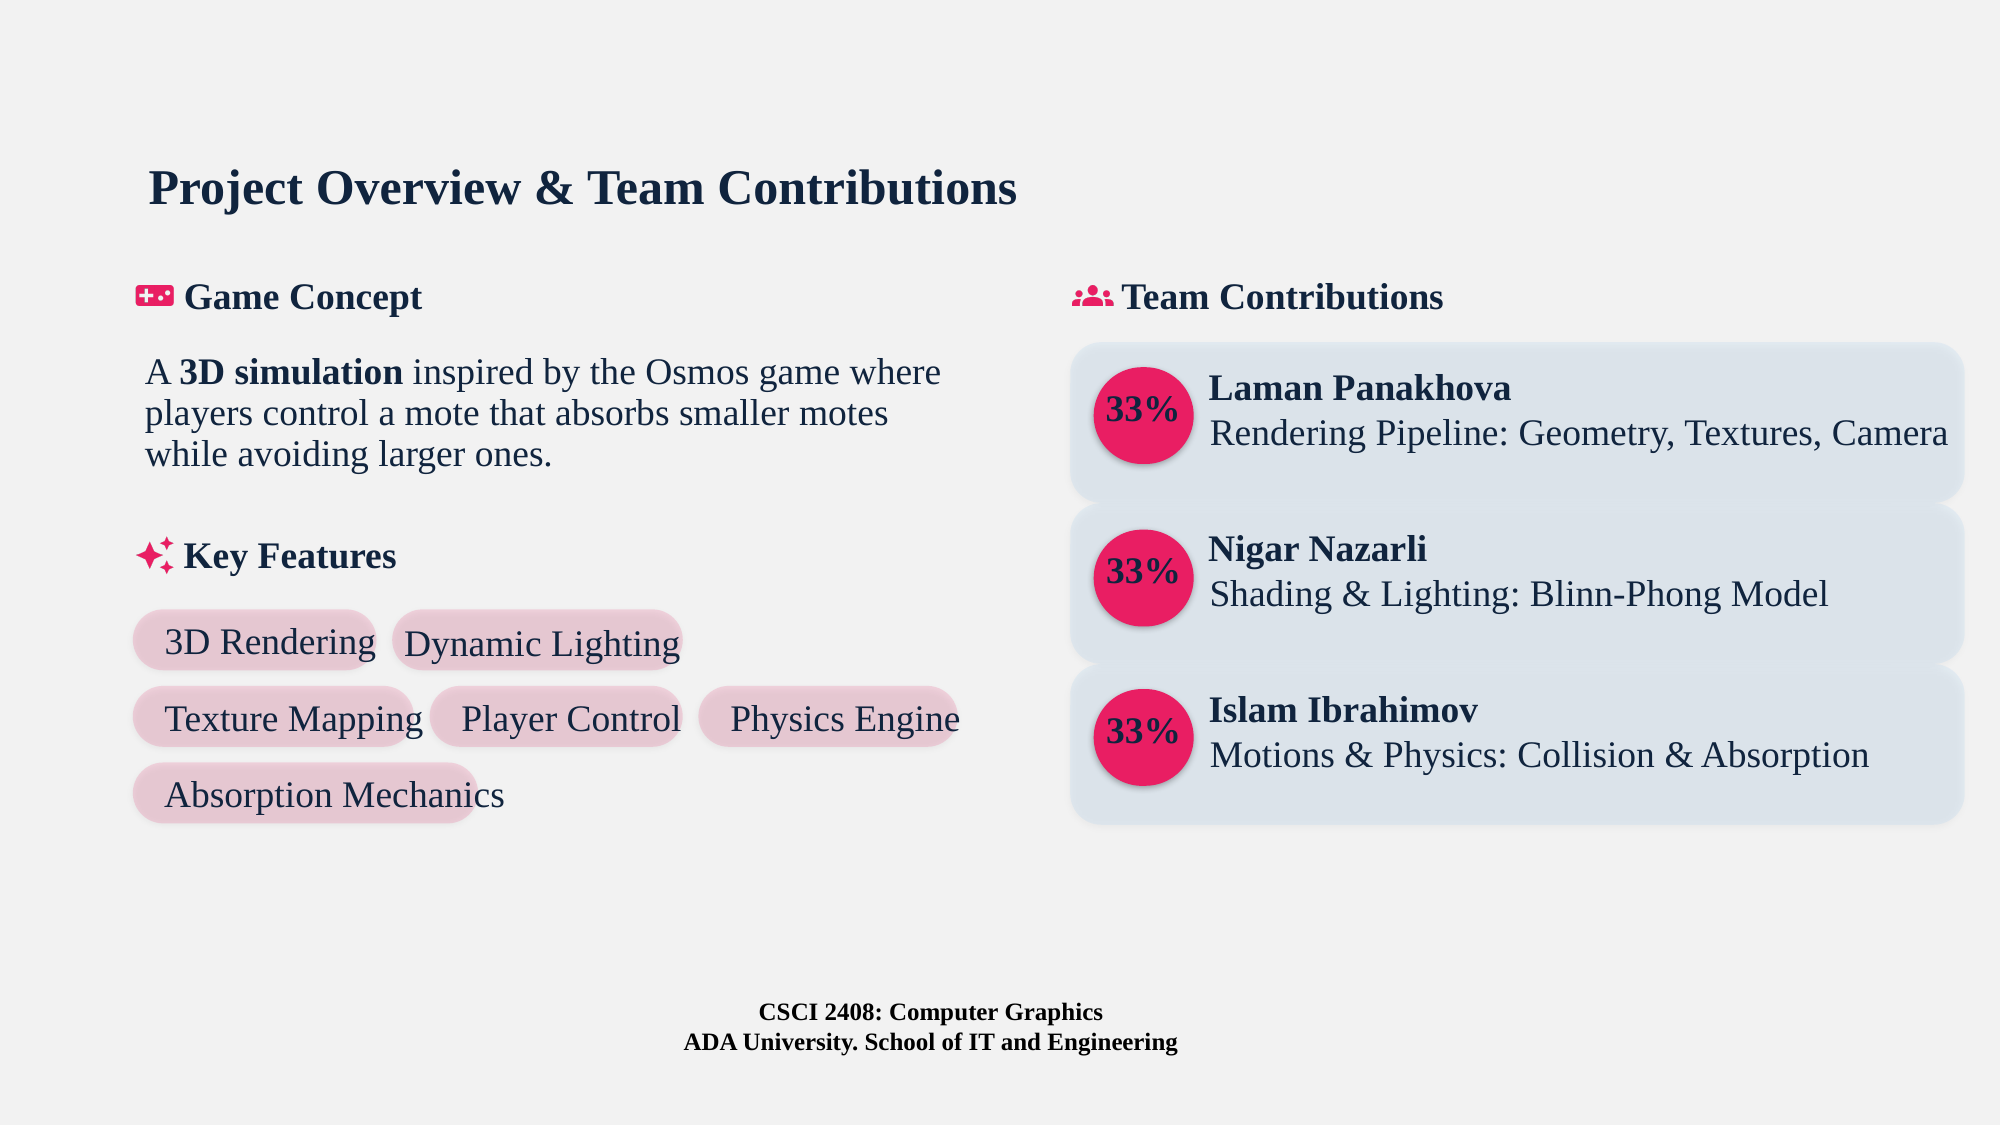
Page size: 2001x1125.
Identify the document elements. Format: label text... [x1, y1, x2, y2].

text_box 33% [1093, 374, 1196, 438]
picture [132, 283, 177, 308]
text_box Absorption Mechanics [133, 761, 518, 825]
text_box A 3D simulation inspired by the Osmos game where players control a mote that absorbs smaller motes while avoiding larger ones. [132, 342, 977, 483]
text_box Rendering Pipeline: Geometry, Textures, Camera [1197, 399, 1963, 462]
text_box Laman Panakhova [1196, 353, 1524, 417]
text_box Texture Mapping [133, 684, 430, 748]
picture [132, 533, 177, 576]
text_box Key Features [133, 522, 419, 586]
text_box 33% [1093, 537, 1194, 601]
text_box 33% [1093, 696, 1194, 760]
text_box Player Control [430, 684, 694, 748]
text_box 3D Rendering [133, 608, 389, 672]
text_box [1069, 341, 1966, 503]
text_box Game Concept [133, 263, 445, 326]
text_box Project Overview & Team Contributions [136, 145, 1030, 224]
text_box Motions & Physics: Collision & Absorption [1197, 720, 1883, 784]
text_box [1115, 528, 1173, 537]
text_box Islam Ibrahimov [1196, 675, 1491, 739]
picture [1070, 283, 1115, 308]
text_box Team Contributions [1071, 263, 1466, 326]
text_box [1115, 688, 1172, 696]
text_box [1098, 601, 1189, 628]
text_box Physics Engine [699, 684, 974, 748]
text_box Dynamic Lighting [392, 609, 731, 673]
text_box [1115, 366, 1172, 374]
text_box [1098, 760, 1189, 787]
text_box [1069, 663, 1966, 826]
text_box CSCI 2408: Computer Graphics ADA University. School of IT and Engineering [610, 988, 1252, 1063]
text_box Nigar Nazarli [1196, 514, 1440, 578]
text_box Shading & Lighting: Blinn-Phong Model [1197, 559, 1842, 623]
text_box [1098, 438, 1190, 465]
text_box [1069, 502, 1966, 664]
